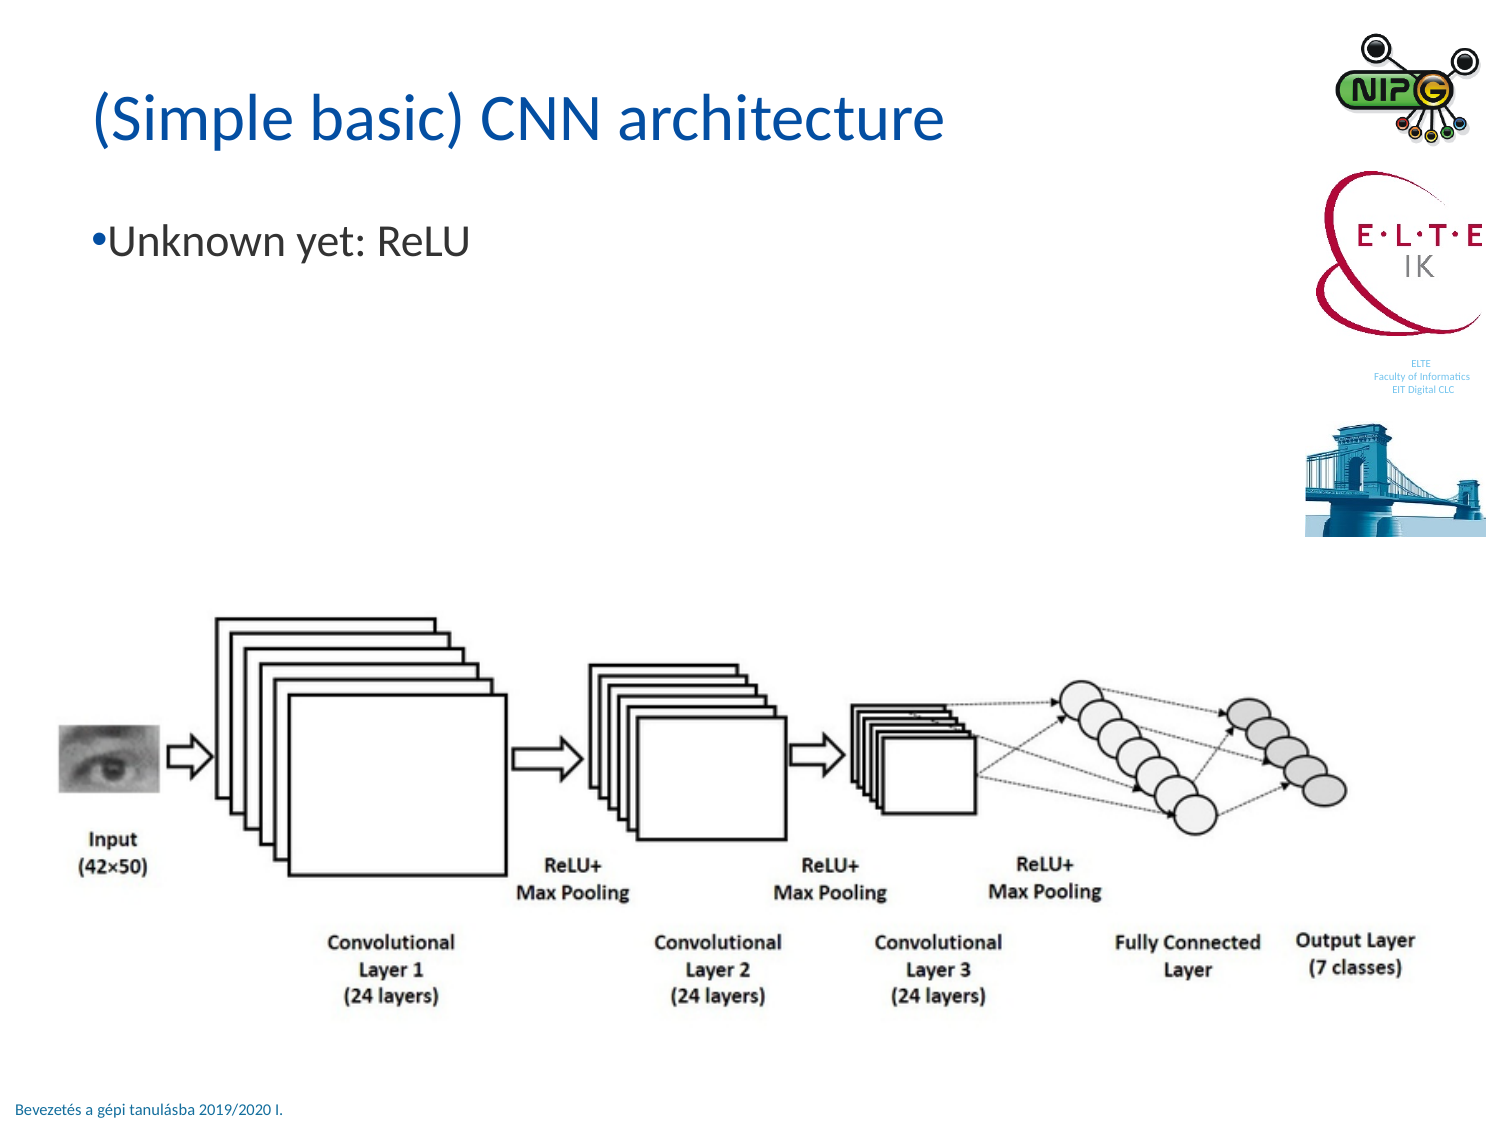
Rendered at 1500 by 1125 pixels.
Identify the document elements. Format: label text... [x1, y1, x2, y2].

picture [1316, 1, 1495, 336]
list Unknown yet: ReLU [76, 196, 1270, 599]
picture [46, 601, 1454, 1047]
picture [1305, 421, 1486, 537]
list (Simple basic) CNN architecture [76, 66, 1131, 161]
